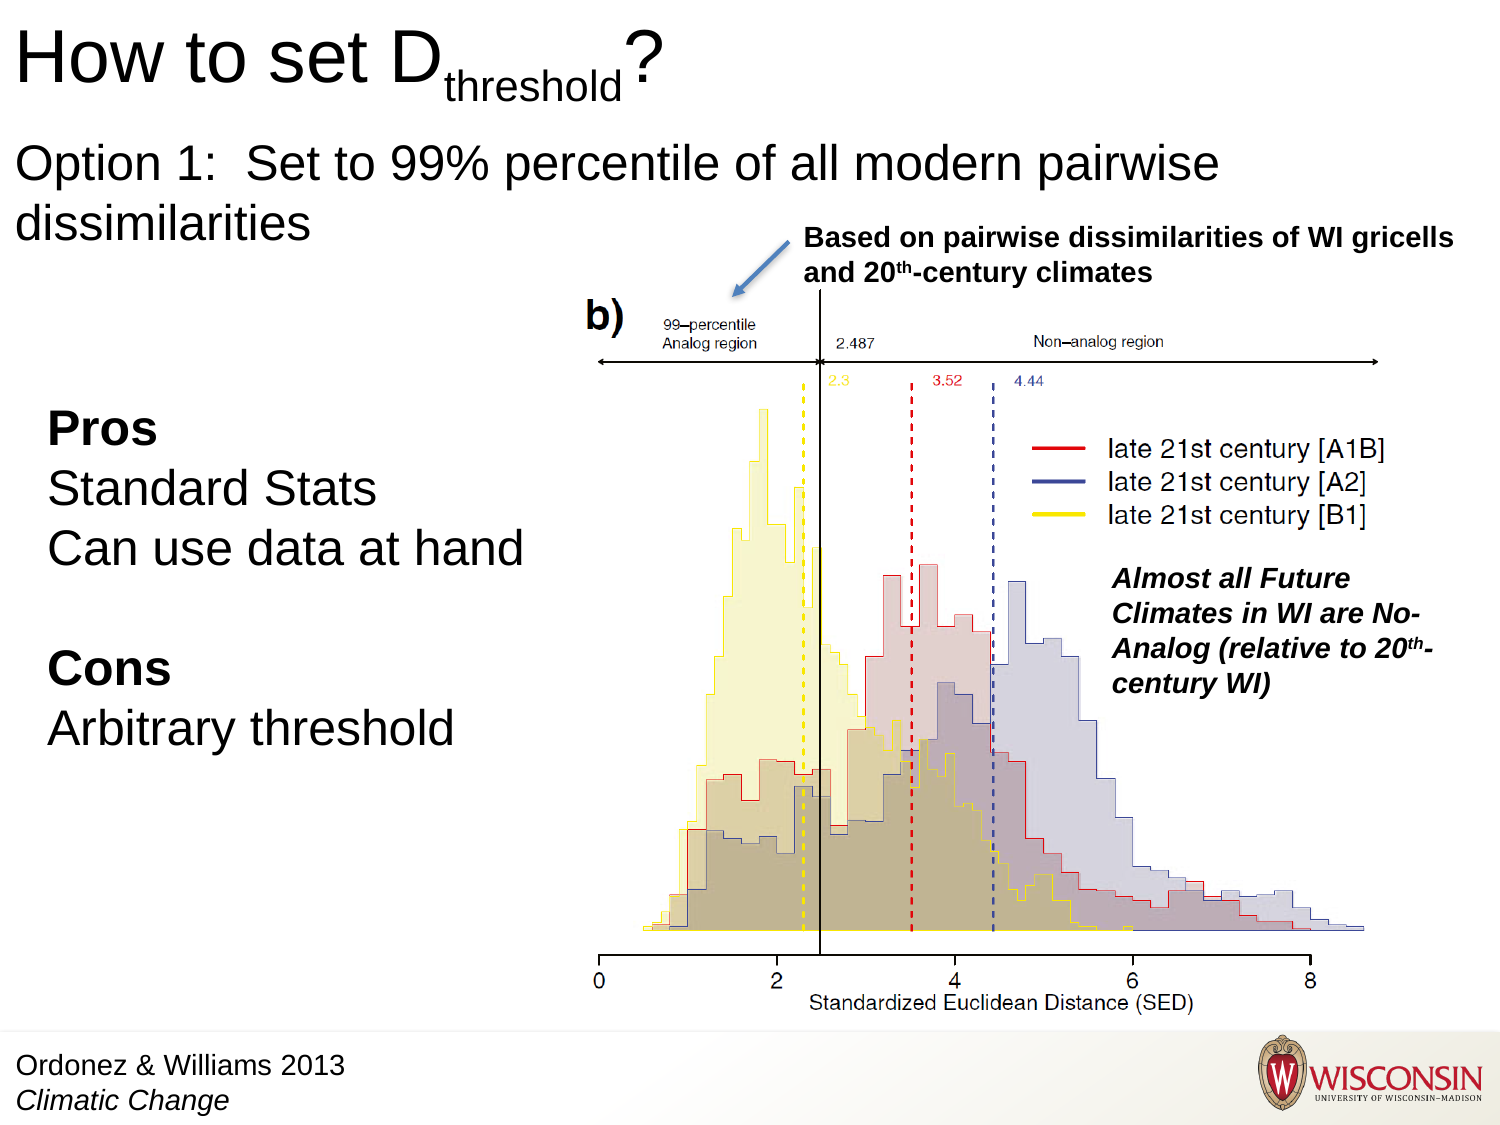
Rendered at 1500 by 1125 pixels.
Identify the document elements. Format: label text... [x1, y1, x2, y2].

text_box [731, 241, 790, 298]
text_box Pros Standard Stats Can use data at hand Cons Arbitrary threshold [32, 388, 540, 764]
text_box Option 1: Set to 99% percentile of all modern pairwise dissimilarities [0, 123, 1500, 318]
title How to set Dthreshold? [0, 0, 1500, 100]
text_box Ordonez & Williams 2013 Climatic Change [0, 1039, 370, 1124]
picture [1258, 1033, 1484, 1111]
picture [572, 281, 1481, 1019]
